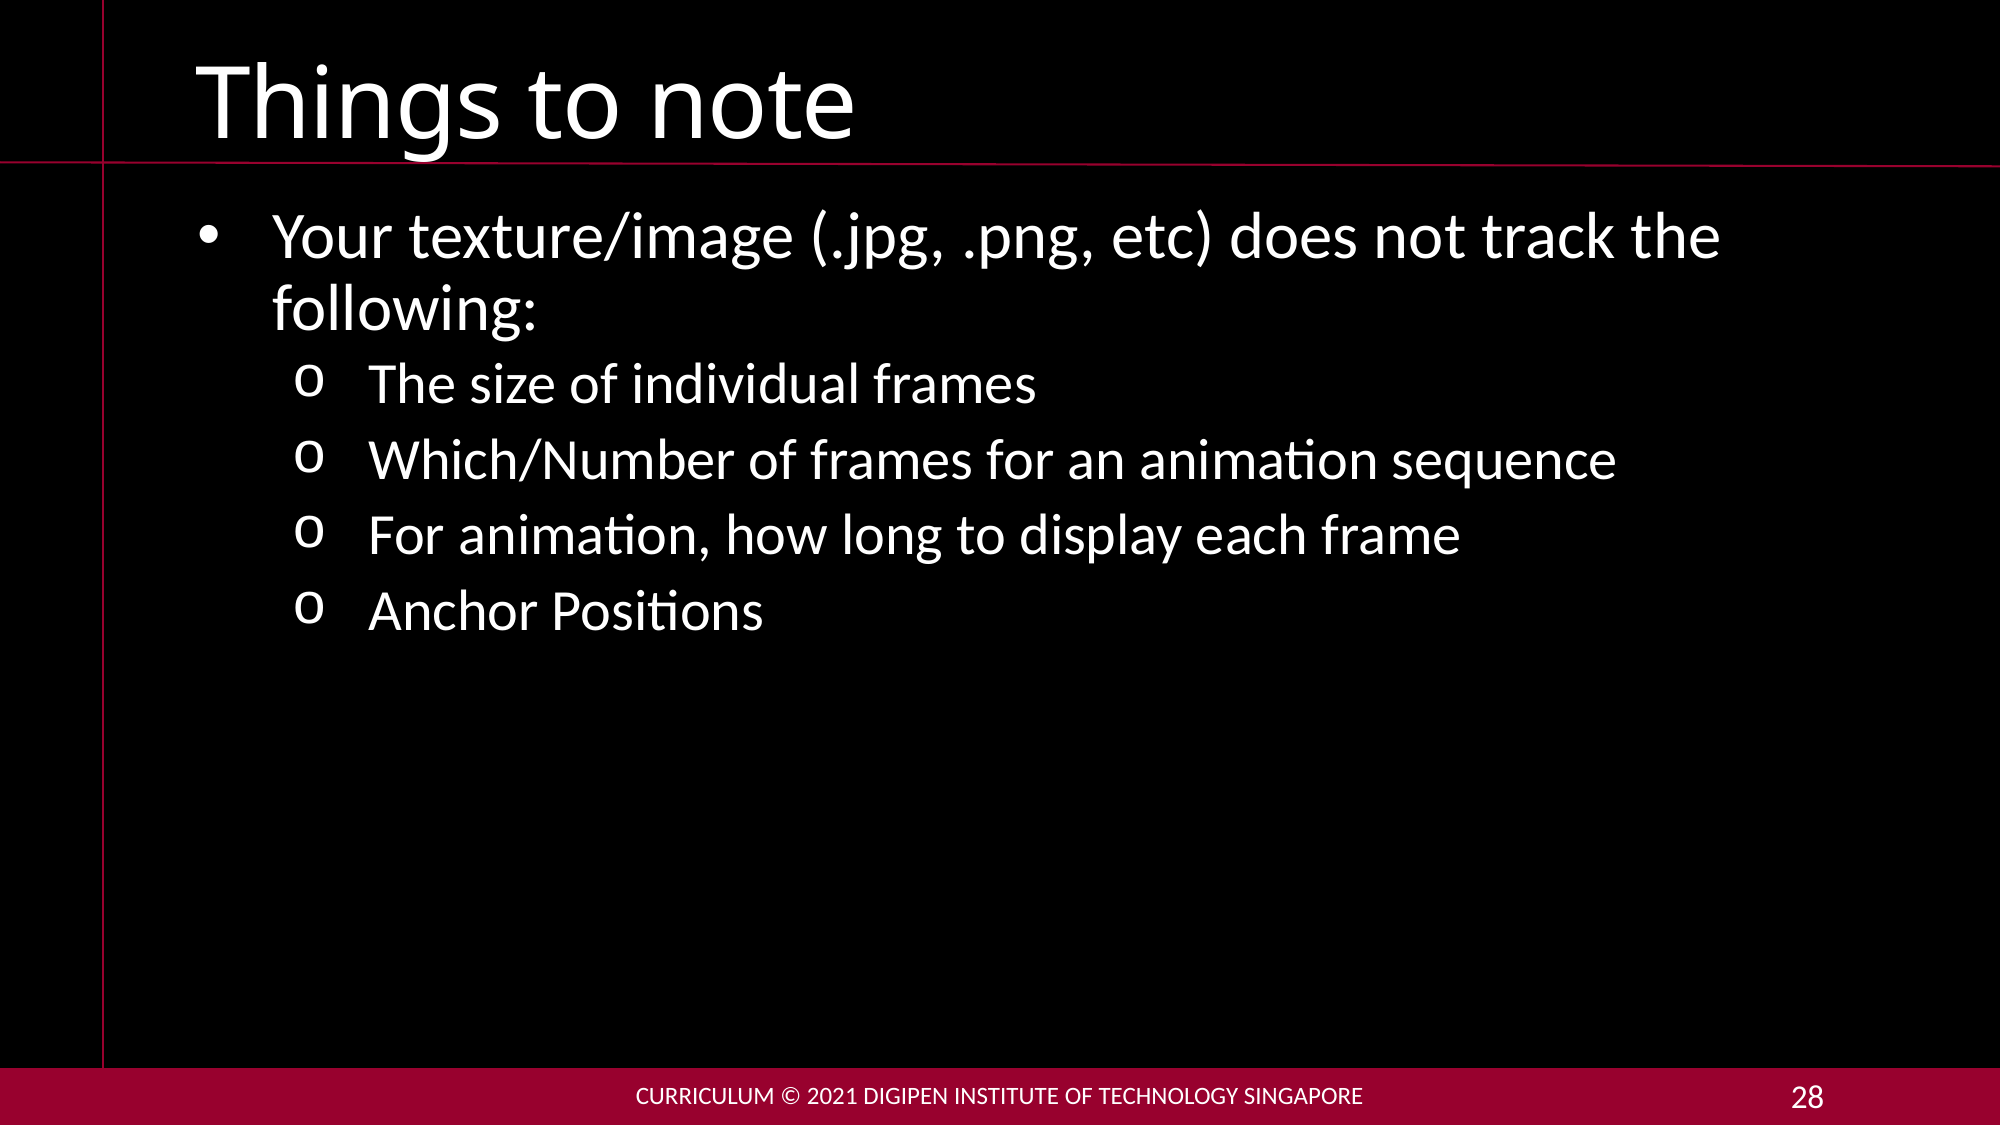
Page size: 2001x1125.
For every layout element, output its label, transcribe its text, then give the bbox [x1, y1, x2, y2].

slide_number 28 [1624, 1064, 1840, 1125]
title Things to note [180, 24, 1830, 167]
list Your texture/image (.jpg, .png, etc) does not track the following: The size of individual frames Which/Number of frames for an animation sequence For animation, how long to display each frame Anchor Positions [180, 193, 1830, 1040]
footer Curriculum © 2021 DigiPen Institute of Technology singapore [604, 1064, 1396, 1125]
